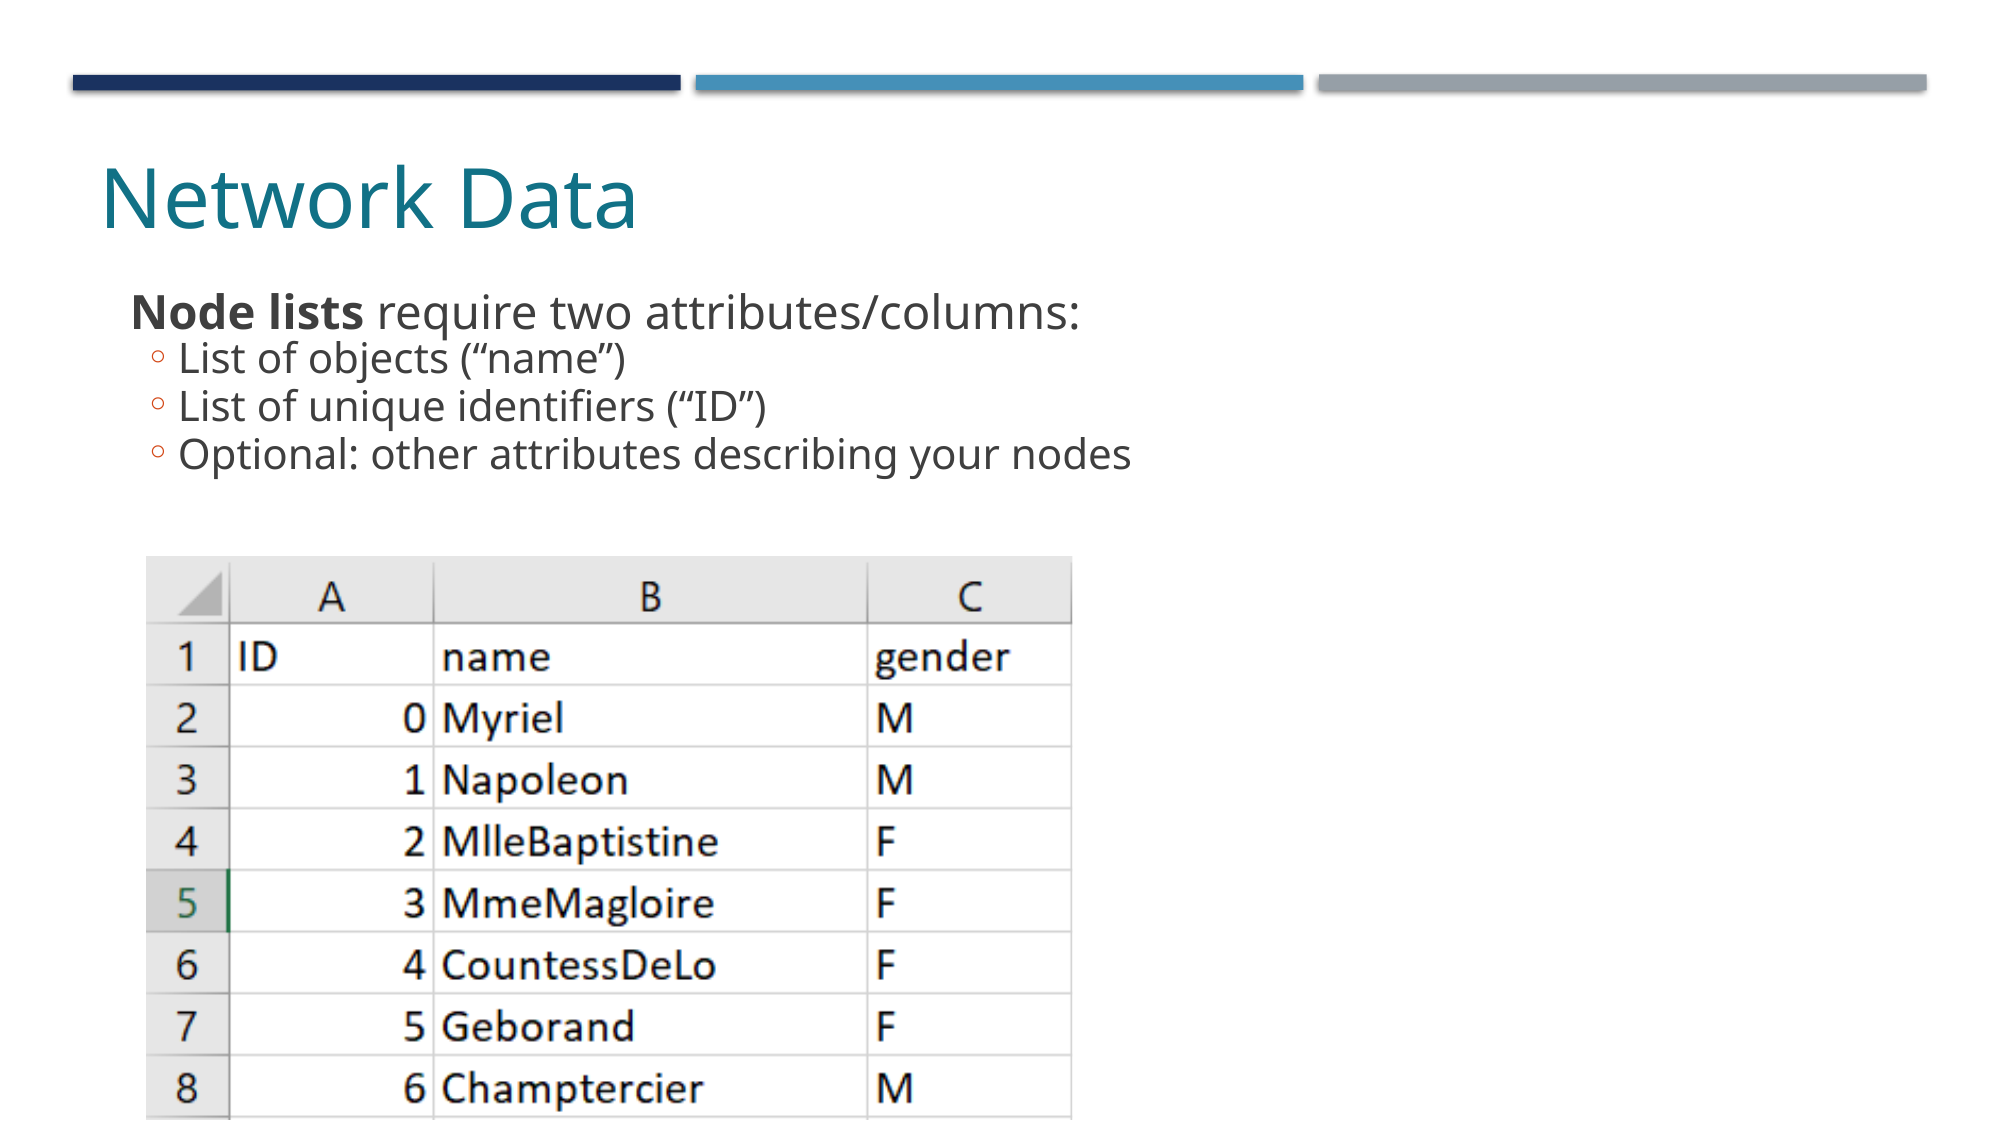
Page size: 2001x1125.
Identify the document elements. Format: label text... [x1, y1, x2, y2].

text_box Network Data [99, 144, 1588, 236]
text_box Node lists require two attributes/columns: List of objects (“name”) List of unique identifiers (“ID”) Optional: other attributes describing your nodes [99, 282, 1968, 671]
picture [145, 555, 1073, 1121]
